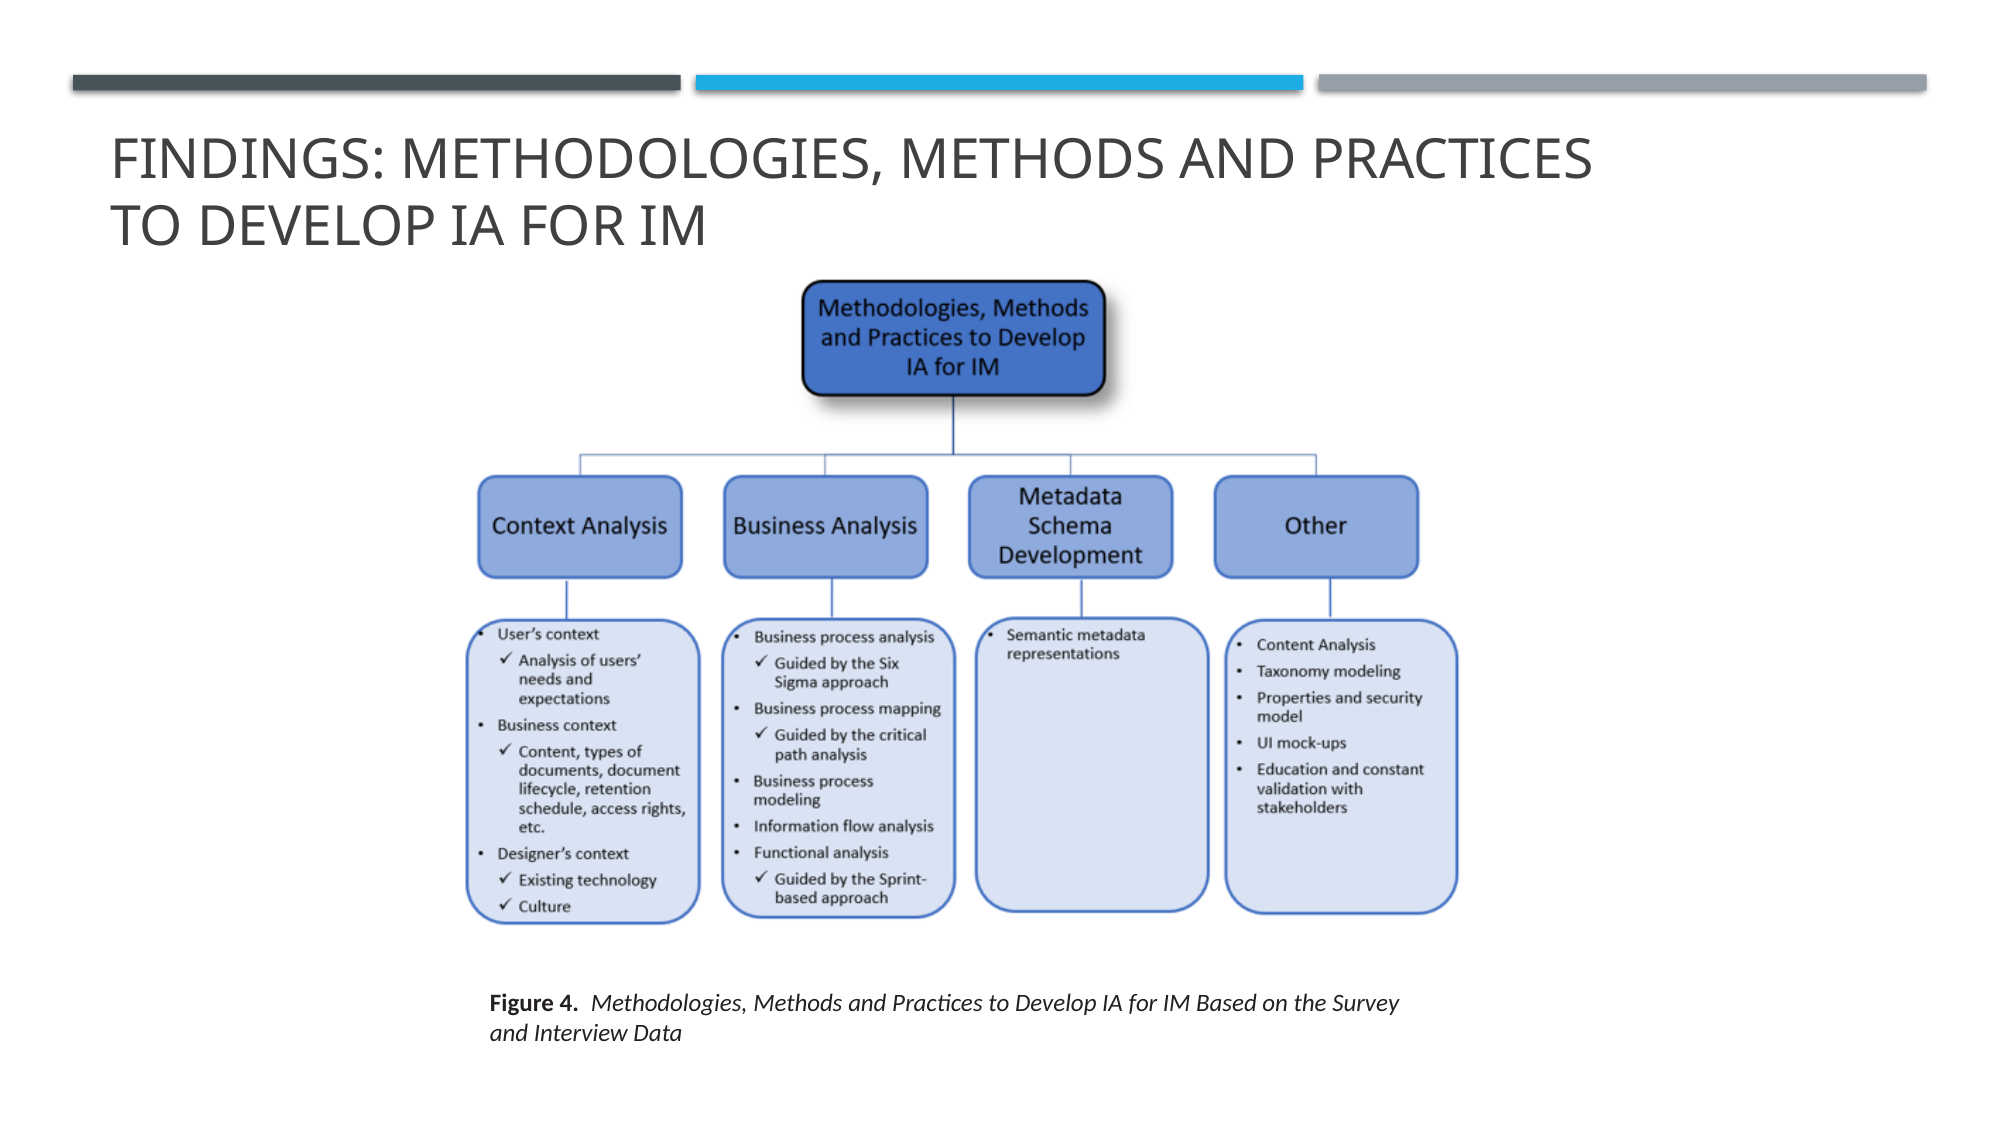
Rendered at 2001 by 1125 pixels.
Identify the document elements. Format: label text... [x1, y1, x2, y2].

picture [435, 263, 1474, 933]
text_box Figure 4. Methodologies, Methods and Practices to Develop IA for IM Based on the Survey and Interview Data [475, 978, 1435, 1099]
title Findings: methodologies, Methods and practices to develop ia for im [95, 115, 1905, 264]
